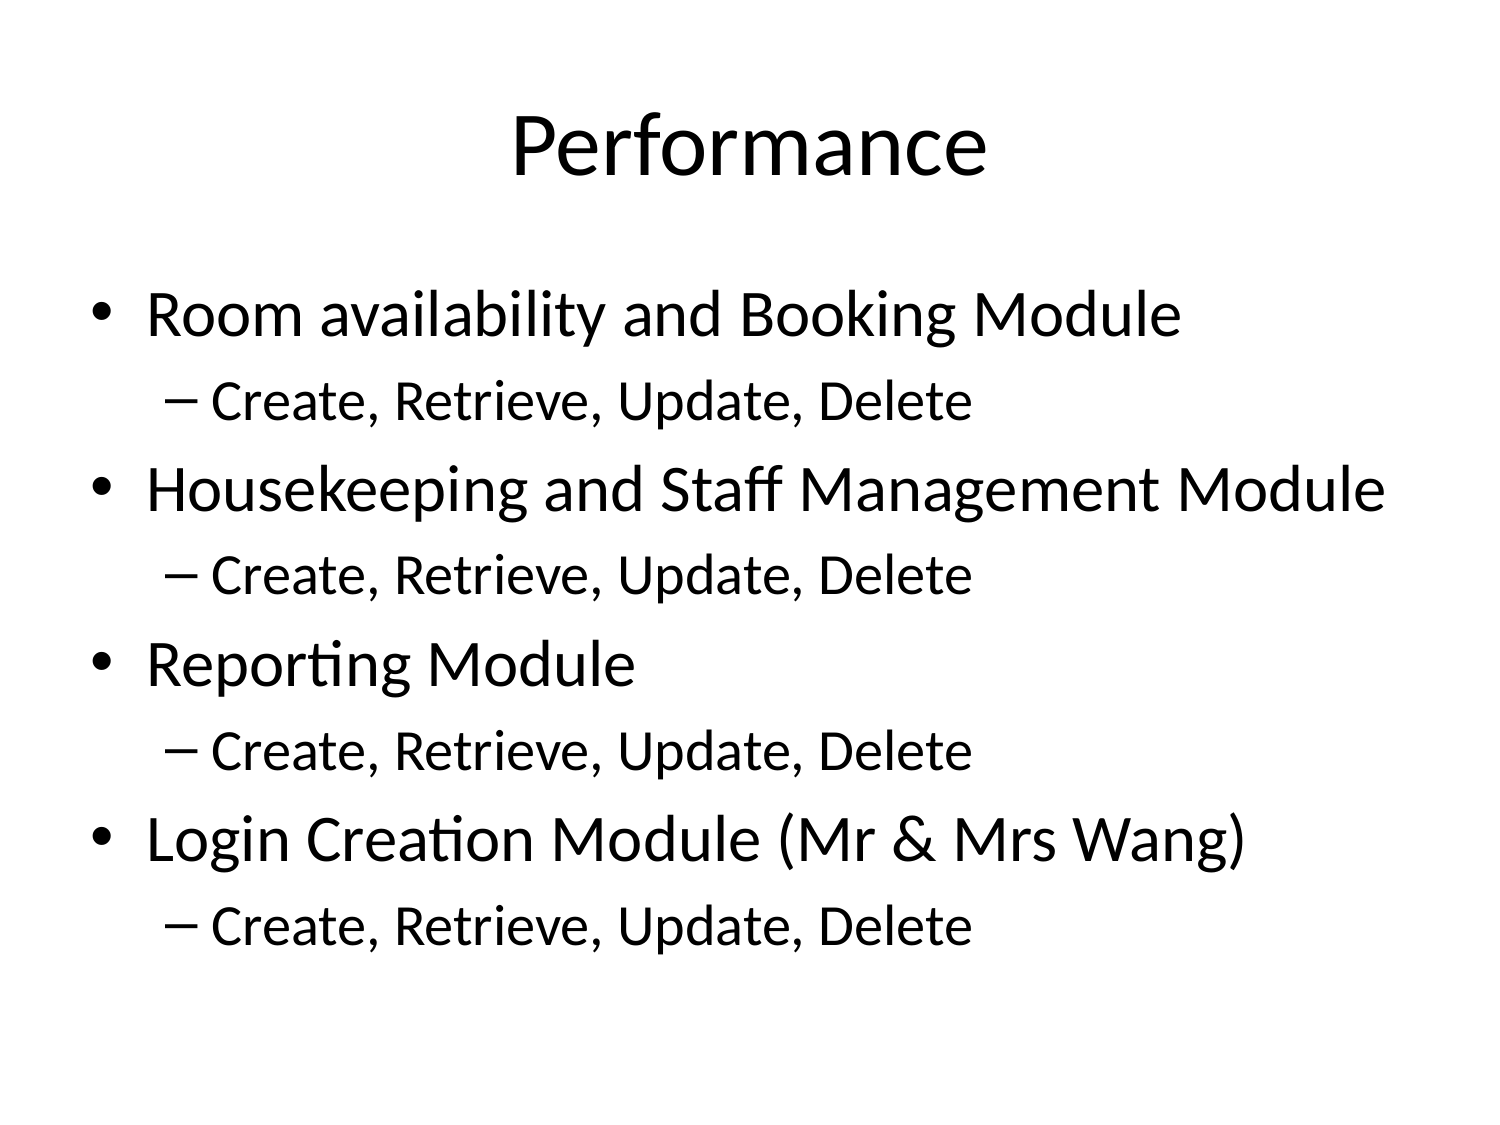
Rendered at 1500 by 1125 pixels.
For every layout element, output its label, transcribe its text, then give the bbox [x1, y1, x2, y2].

title Performance [75, 45, 1425, 233]
list Room availability and Booking Module Create, Retrieve, Update, Delete Housekeeping and Staff Management Module Create, Retrieve, Update, Delete Reporting Module Create, Retrieve, Update, Delete Login Creation Module (Mr & Mrs Wang) Create, Retrieve, Update, Delete [75, 262, 1425, 1005]
